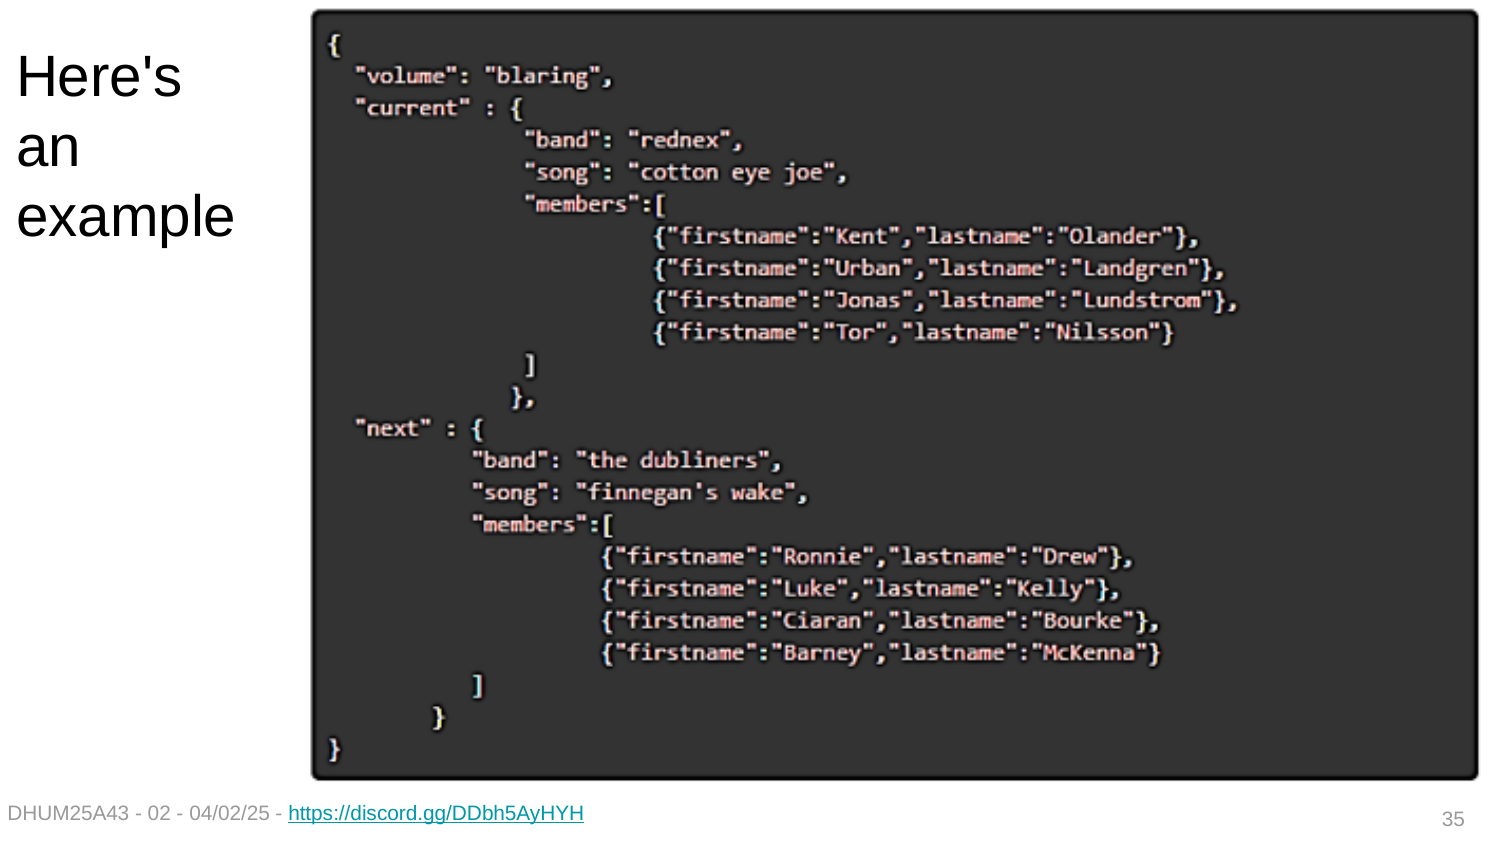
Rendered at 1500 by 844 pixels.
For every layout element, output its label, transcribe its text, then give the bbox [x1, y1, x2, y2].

picture [290, 0, 1500, 799]
title Here's an example [1, 23, 285, 264]
